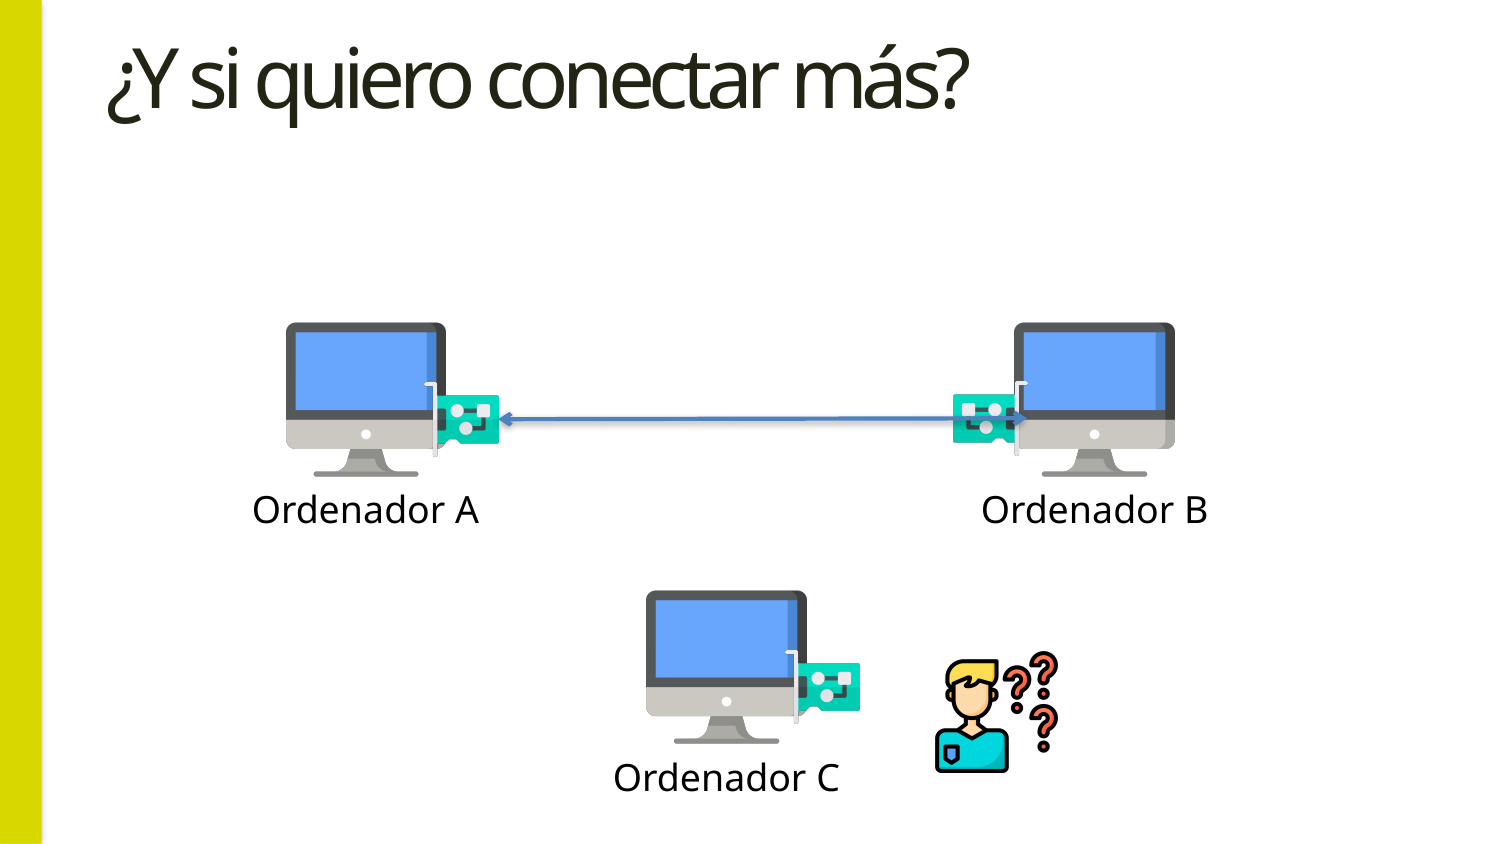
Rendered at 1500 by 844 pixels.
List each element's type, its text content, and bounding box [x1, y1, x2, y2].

picture [423, 381, 499, 457]
picture [931, 647, 1062, 777]
picture [784, 649, 860, 725]
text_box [236, 319, 496, 540]
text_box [965, 319, 1225, 540]
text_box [597, 587, 857, 808]
picture [952, 381, 1028, 456]
text_box [0, 0, 42, 844]
title ¿Y si quiero conectar más? [106, 0, 1459, 133]
